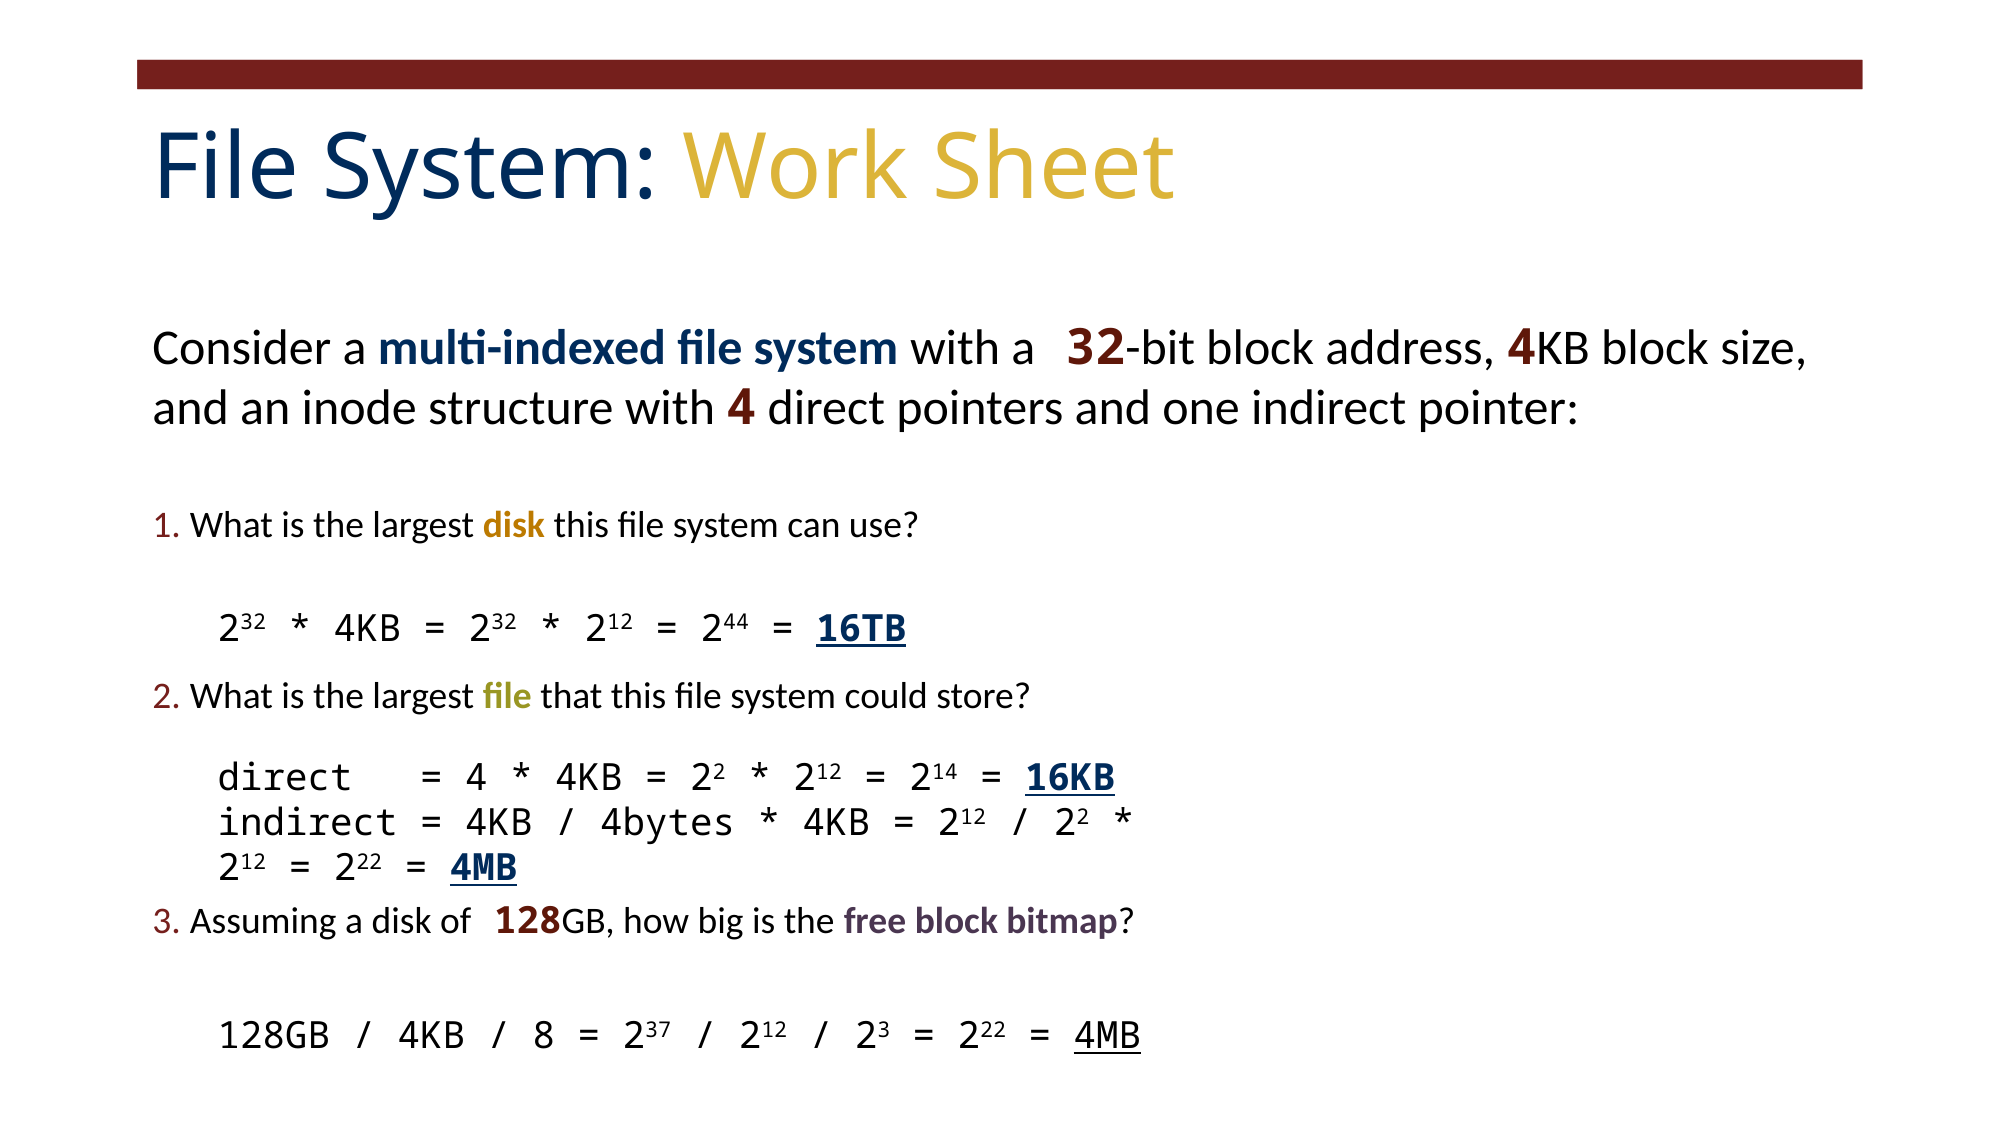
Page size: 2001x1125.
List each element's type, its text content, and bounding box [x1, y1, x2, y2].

text_box 232 * 4KB = 232 * 212 = 244 = 16TB [202, 596, 922, 656]
list Consider a multi-indexed file system with a 32-bit block address, 4KB block size, and an inode structure with 4 direct pointers and one indirect pointer: What is the largest disk this file system can use? What is the largest file that this file system could store? Assuming a disk of 128GB, how big is the free block bitmap? [137, 299, 1863, 1103]
text_box direct = 4 * 4KB = 22 * 212 = 214 = 16KB indirect = 4KB / 4bytes * 4KB = 212 / 22 * 212 = 222 = 4MB [203, 745, 1203, 896]
text_box 128GB / 4KB / 8 = 237 / 212 / 23 = 222 = 4MB [203, 958, 1203, 1064]
title File System: Work Sheet [137, 59, 1863, 278]
